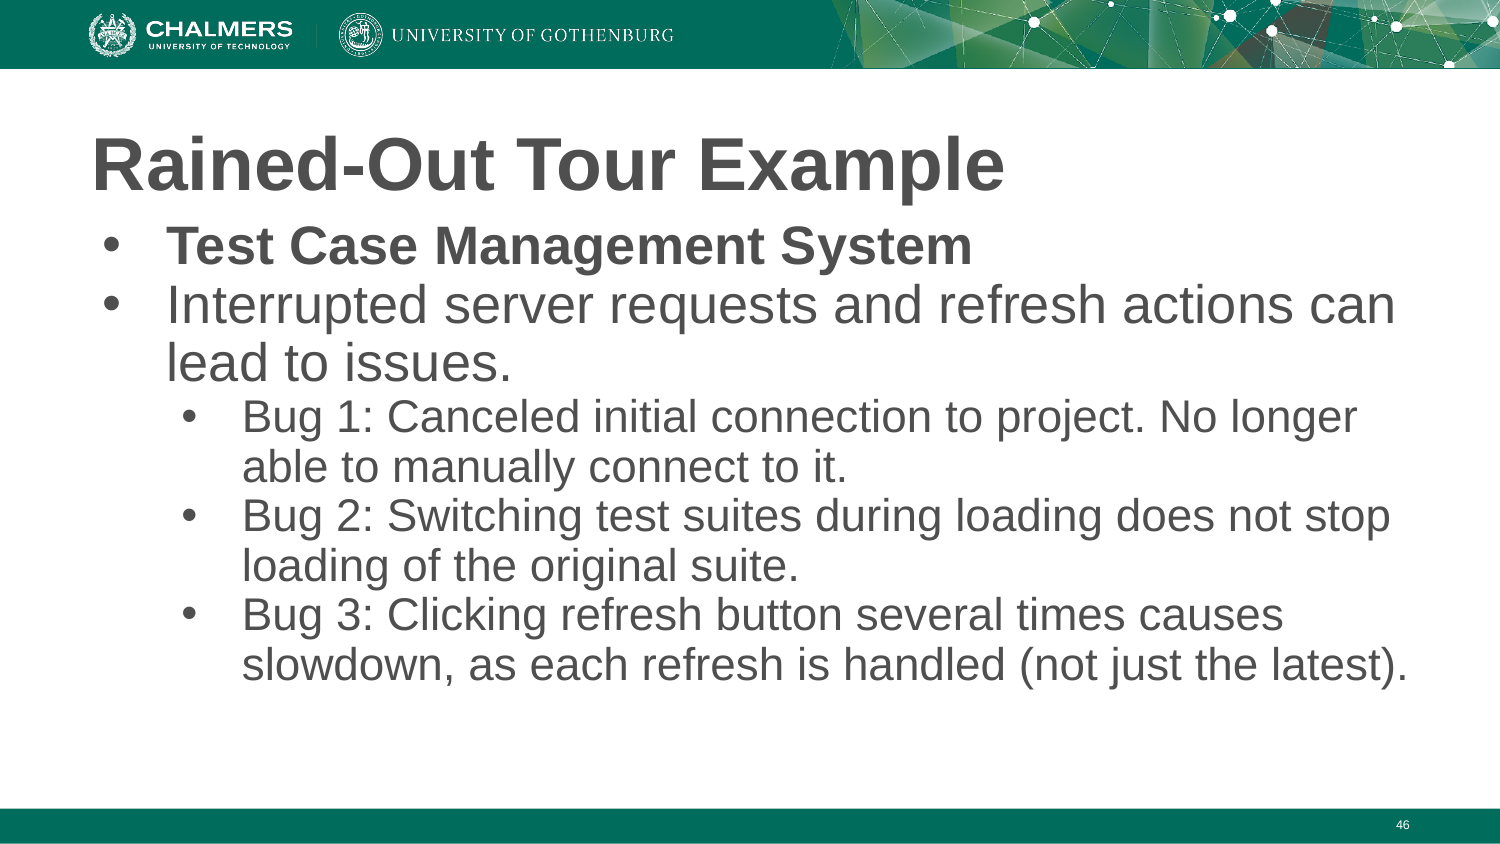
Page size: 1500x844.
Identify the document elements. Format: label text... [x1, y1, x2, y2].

title Rained-Out Tour Example [76, 100, 1425, 210]
picture [64, 0, 696, 85]
picture [759, 0, 1500, 68]
list Test Case Management System Interrupted server requests and refresh actions can lead to issues. Bug 1: Canceled initial connection to project. No longer able to manually connect to it. Bug 2: Switching test suites during loading does not stop loading of the original suite. Bug 3: Clicking refresh button several times causes slowdown, as each refresh is handled (not just the latest). [76, 210, 1425, 782]
slide_number ‹#› [1074, 809, 1425, 844]
